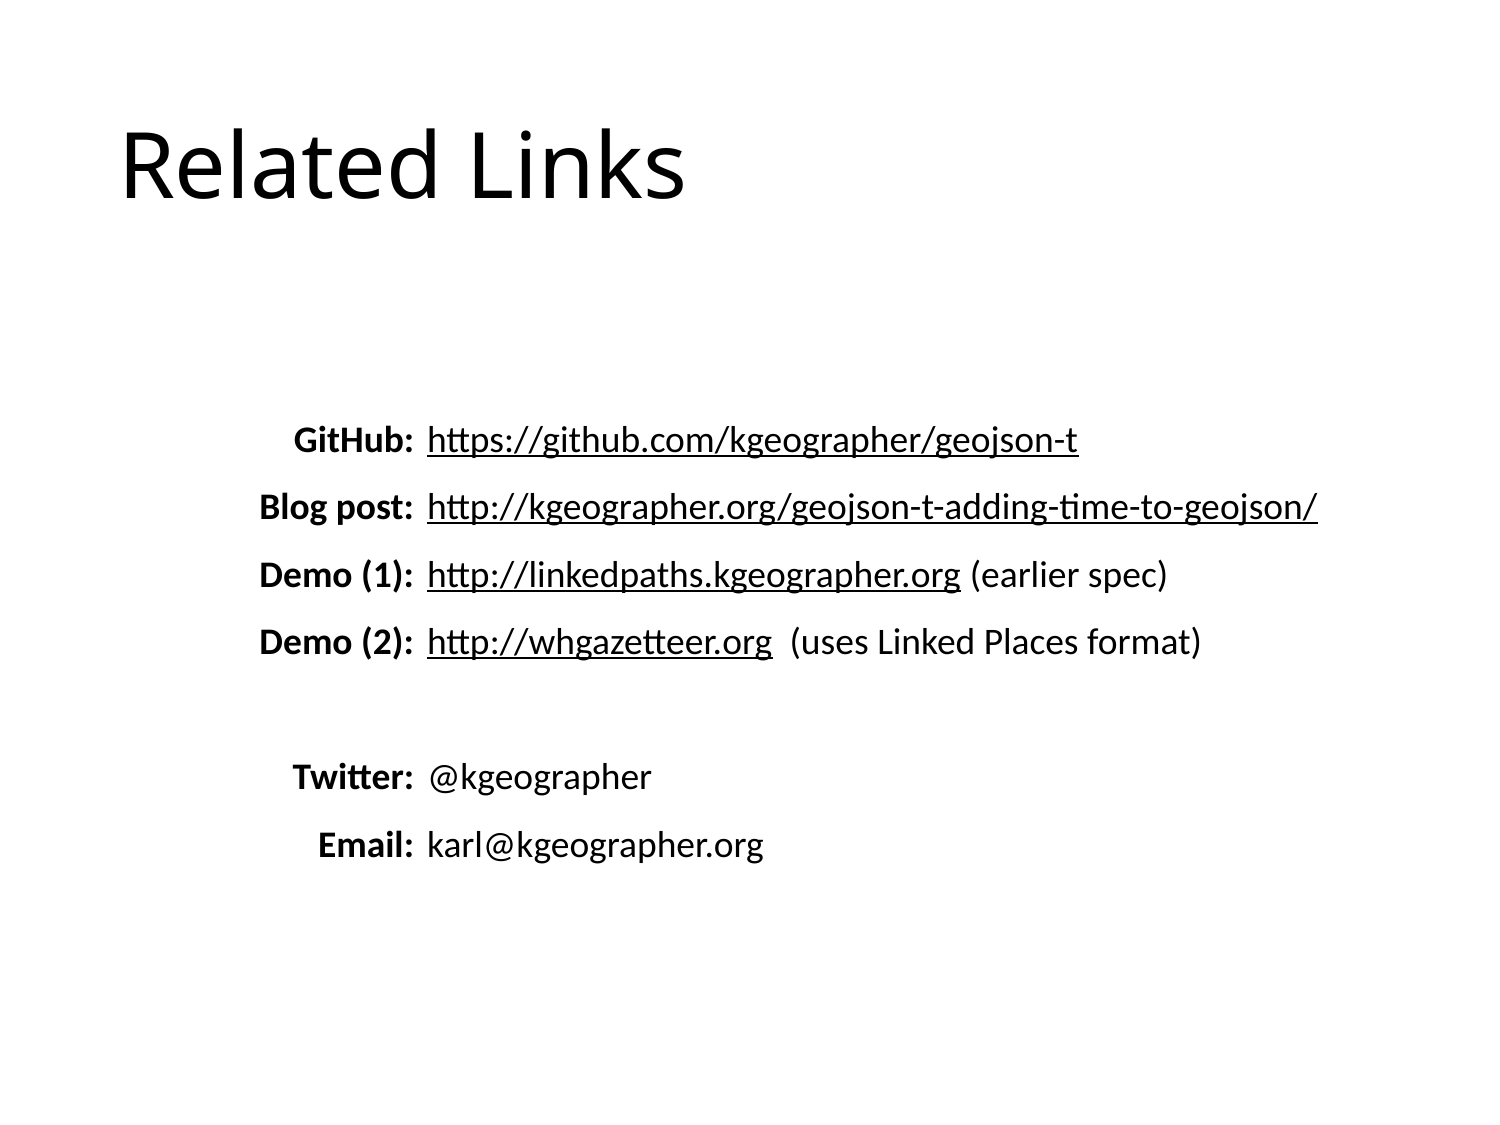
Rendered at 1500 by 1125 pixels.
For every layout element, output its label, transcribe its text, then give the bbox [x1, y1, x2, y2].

text_box GitHub: Blog post: Demo (1): Demo (2): Twitter: Email: [244, 384, 429, 940]
title Related Links [103, 59, 1397, 278]
text_box https://github.com/kgeographer/geojson-t http://kgeographer.org/geojson-t-adding-time-to-geojson/ http://linkedpaths.kgeographer.org (earlier spec) http://whgazetteer.org (uses Linked Places format) @kgeographer karl@kgeographer.org [429, 384, 1342, 940]
